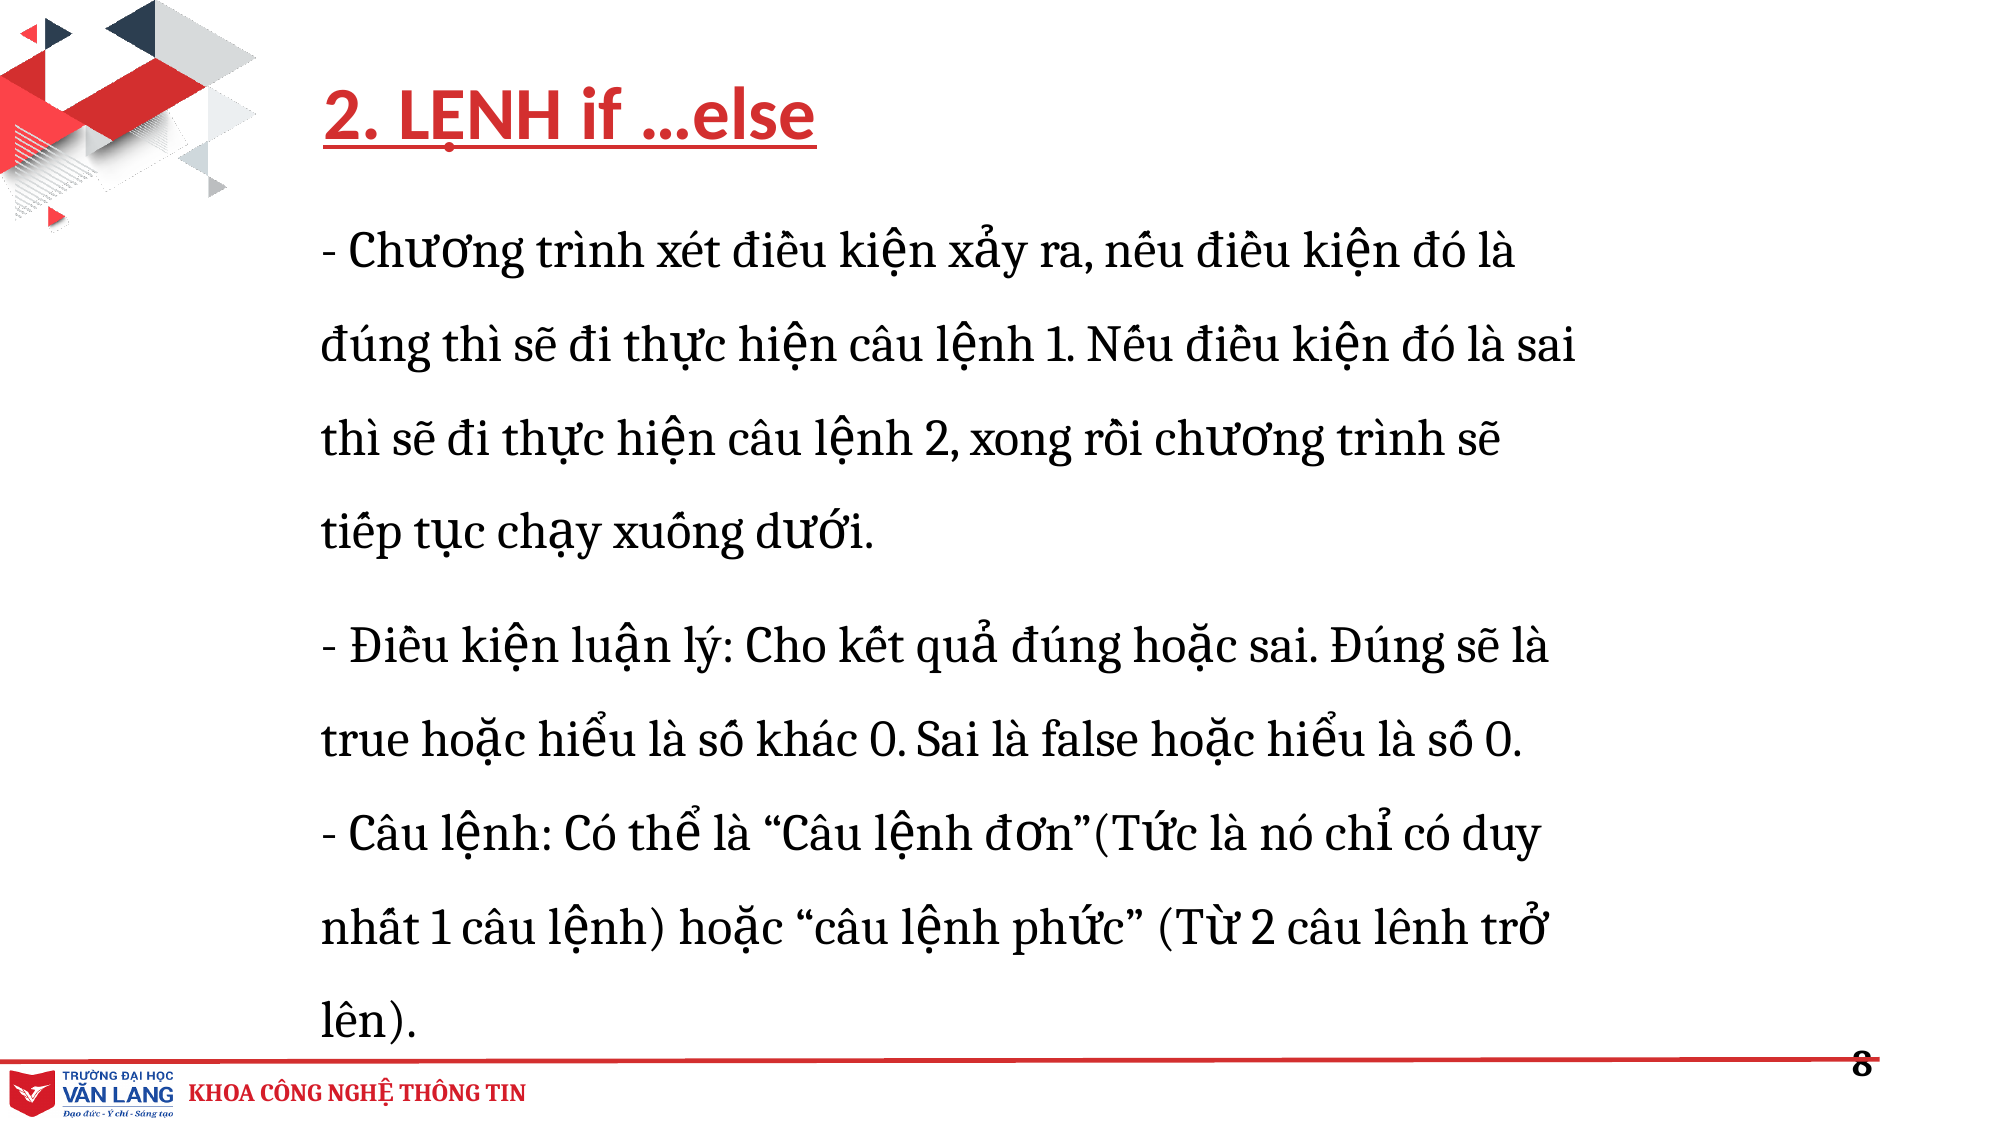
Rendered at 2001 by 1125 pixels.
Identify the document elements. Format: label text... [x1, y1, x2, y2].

text_box - Điều kiện luận lý: Cho kết quả đúng hoặc sai. Đúng sẽ là true hoặc hiểu là số khác 0. Sai là false hoặc hiểu là số 0. - Câu lệnh: Có thể là “Câu lệnh đơn”(Tức là nó chỉ có duy nhất 1 câu lệnh) hoặc “câu lệnh phức” (Từ 2 câu lênh trở lên). [305, 572, 1603, 1125]
picture [8, 1069, 173, 1118]
text_box - Chương trình xét điều kiện xảy ra, nếu điều kiện đó là đúng thì sẽ đi thực hiện câu lệnh 1. Nếu điều kiện đó là sai thì sẽ đi thực hiện câu lệnh 2, xong rồi chương trình sẽ tiếp tục chạy xuống dưới. [305, 177, 1603, 567]
picture [0, 0, 256, 233]
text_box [305, 57, 985, 176]
